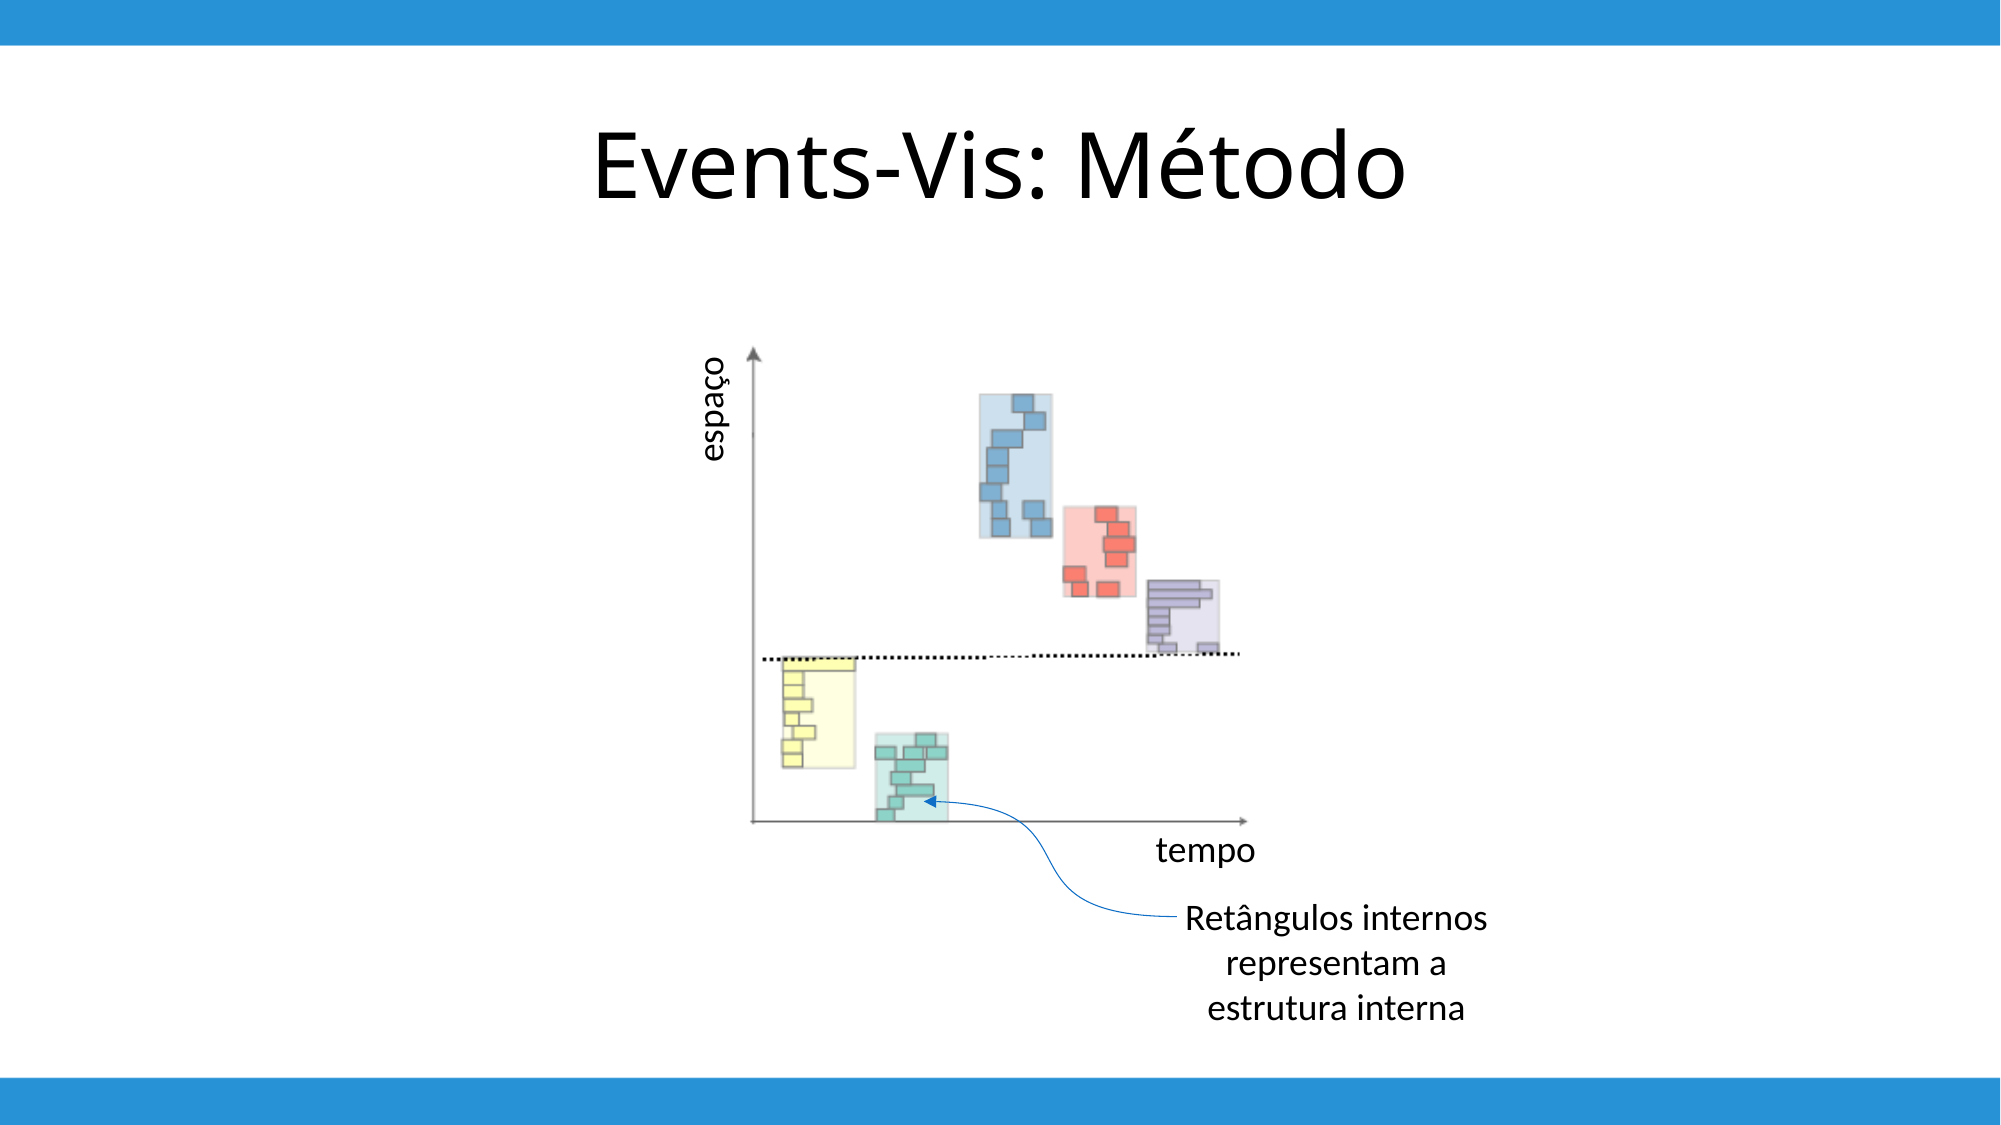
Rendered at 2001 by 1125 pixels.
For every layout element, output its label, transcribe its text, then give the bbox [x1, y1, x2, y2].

text_box Retângulos internos representam a estrutura interna [1147, 885, 1527, 1035]
title Events-Vis: Método [137, 59, 1863, 278]
picture [0, 0, 2001, 1125]
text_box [923, 801, 1177, 917]
